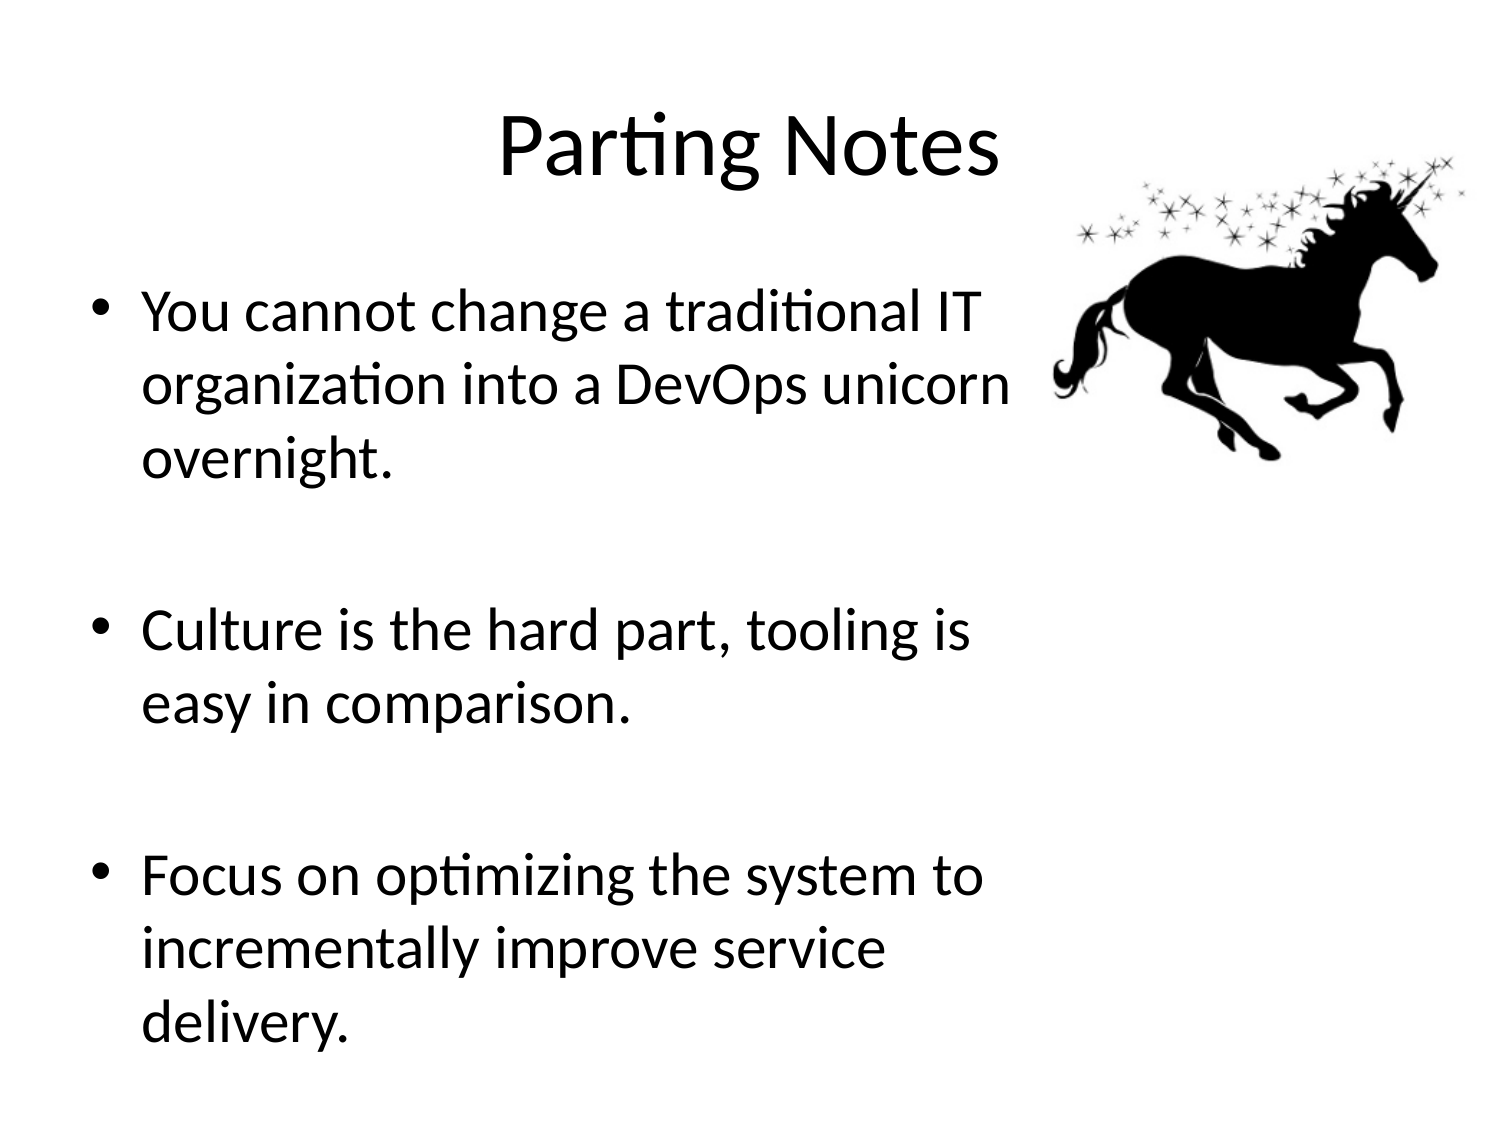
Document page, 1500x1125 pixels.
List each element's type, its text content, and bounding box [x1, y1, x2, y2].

picture [1051, 120, 1482, 488]
list You cannot change a traditional IT organization into a DevOps unicorn overnight. Culture is the hard part, tooling is easy in comparison. Focus on optimizing the system to incrementally improve service delivery. [75, 262, 1103, 1069]
title Parting Notes [75, 45, 1425, 233]
